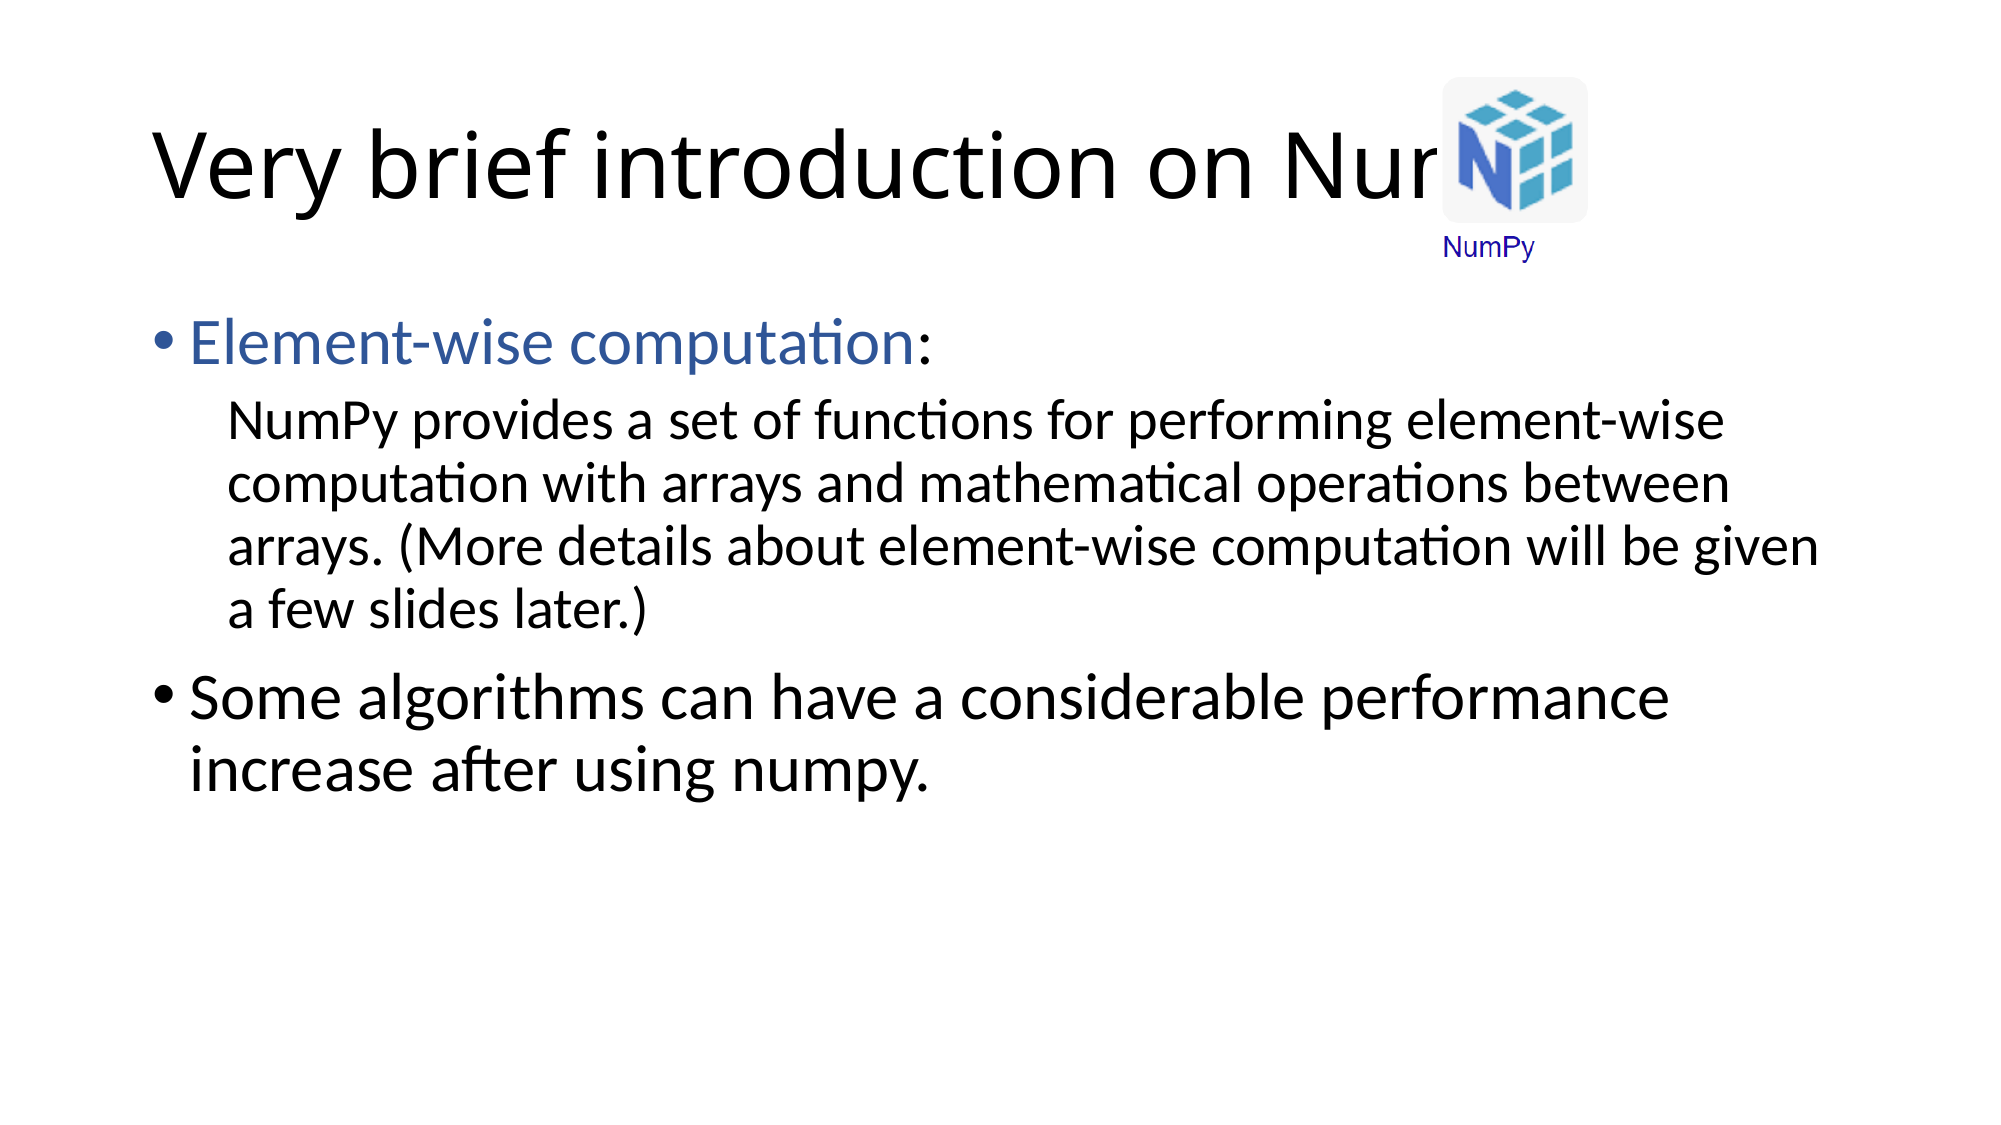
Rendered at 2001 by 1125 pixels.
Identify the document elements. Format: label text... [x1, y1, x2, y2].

list Element-wise computation: NumPy provides a set of functions for performing element-wise computation with arrays and mathematical operations between arrays. (More details about element-wise computation will be given a few slides later.) Some algorithms can have a considerable performance increase after using numpy. [137, 299, 1863, 1014]
title Very brief introduction on NumPy [137, 59, 1863, 278]
picture [1437, 77, 1599, 264]
